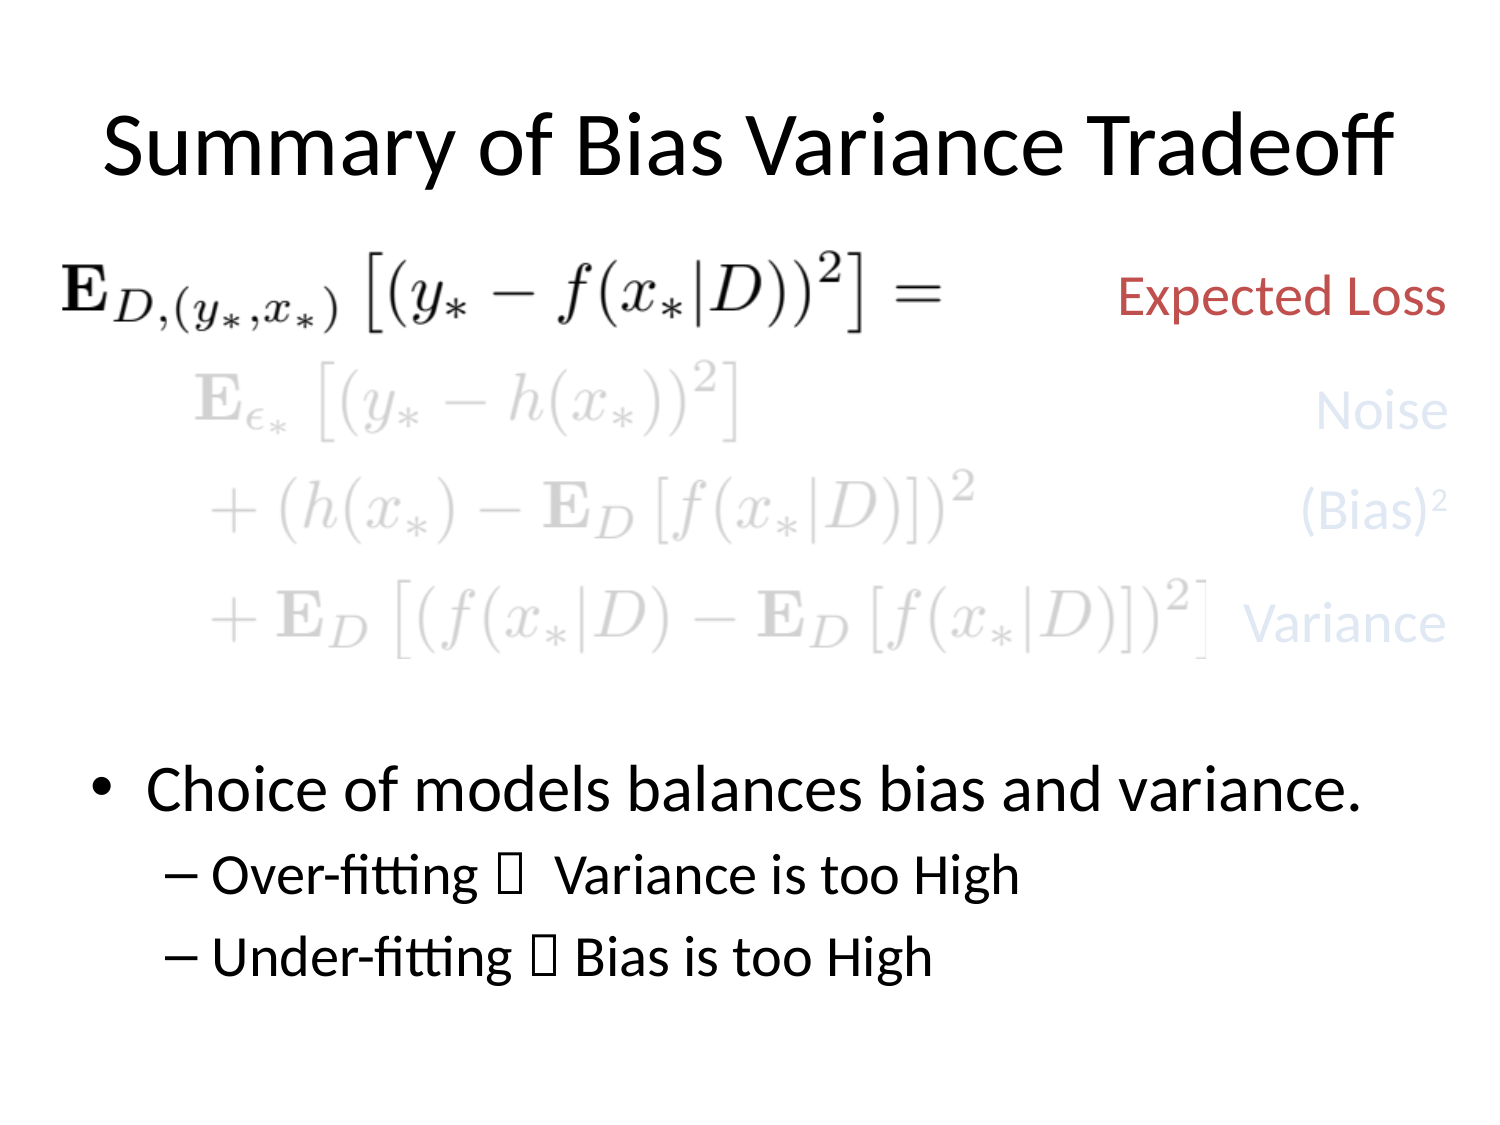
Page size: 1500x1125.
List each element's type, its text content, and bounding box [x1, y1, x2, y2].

text_box [1210, 344, 1467, 452]
list Choice of models balances bias and variance. Over-fitting  Variance is too High Under-fitting  Bias is too High [75, 737, 1425, 1005]
text_box Expected Loss [1207, 249, 1463, 335]
text_box [123, 569, 1467, 677]
picture [62, 249, 1207, 659]
title Summary of Bias Variance Tradeoff [75, 45, 1425, 233]
text_box [1210, 456, 1467, 565]
